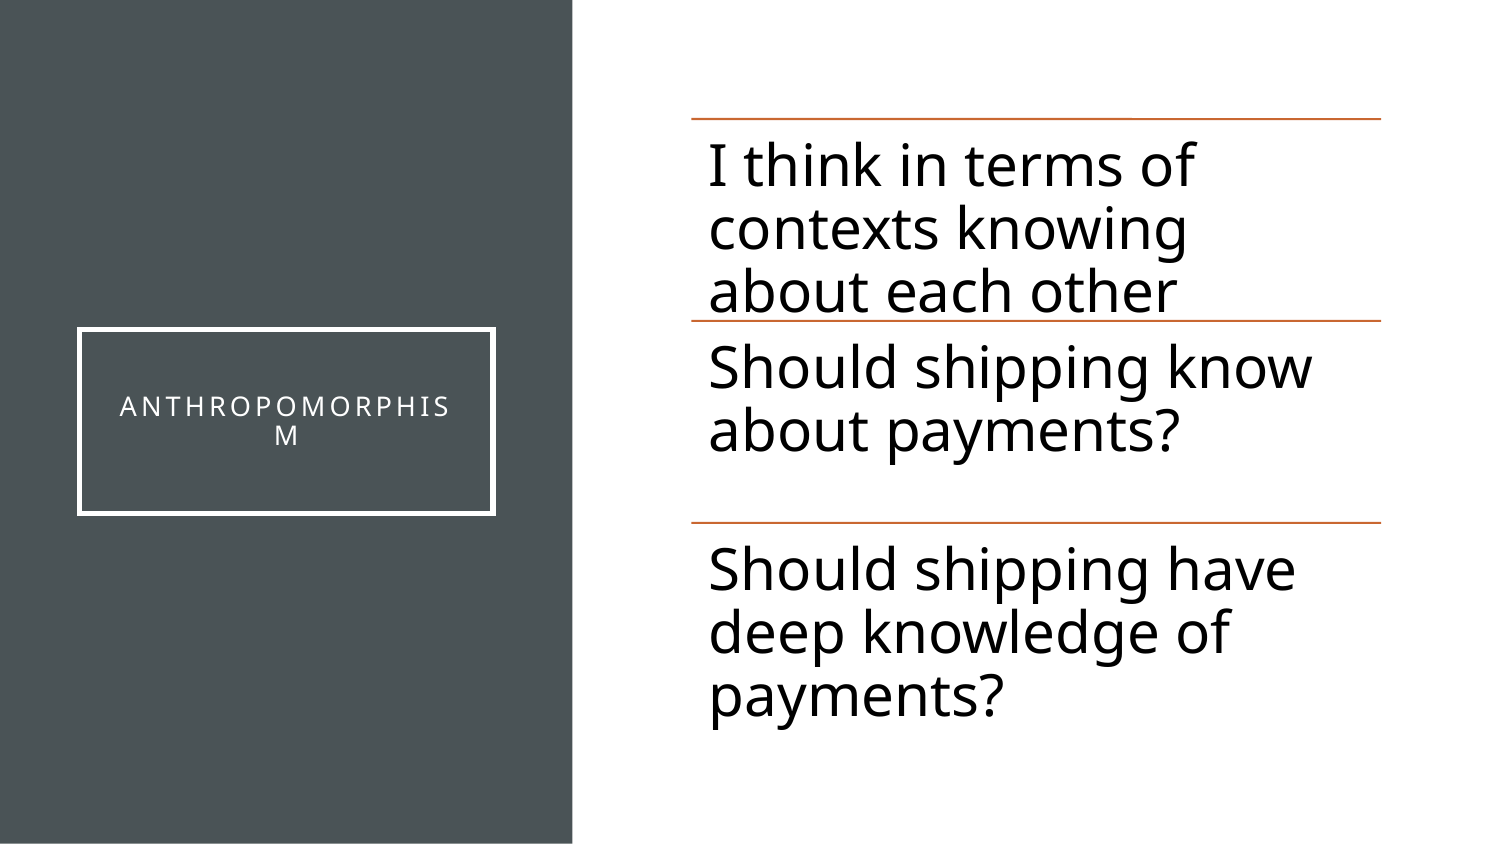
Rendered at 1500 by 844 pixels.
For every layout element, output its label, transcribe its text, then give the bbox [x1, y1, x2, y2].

text_box [0, 0, 573, 844]
text_box [573, 0, 1500, 844]
title Anthropomorphism [77, 327, 496, 516]
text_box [691, 118, 1382, 725]
